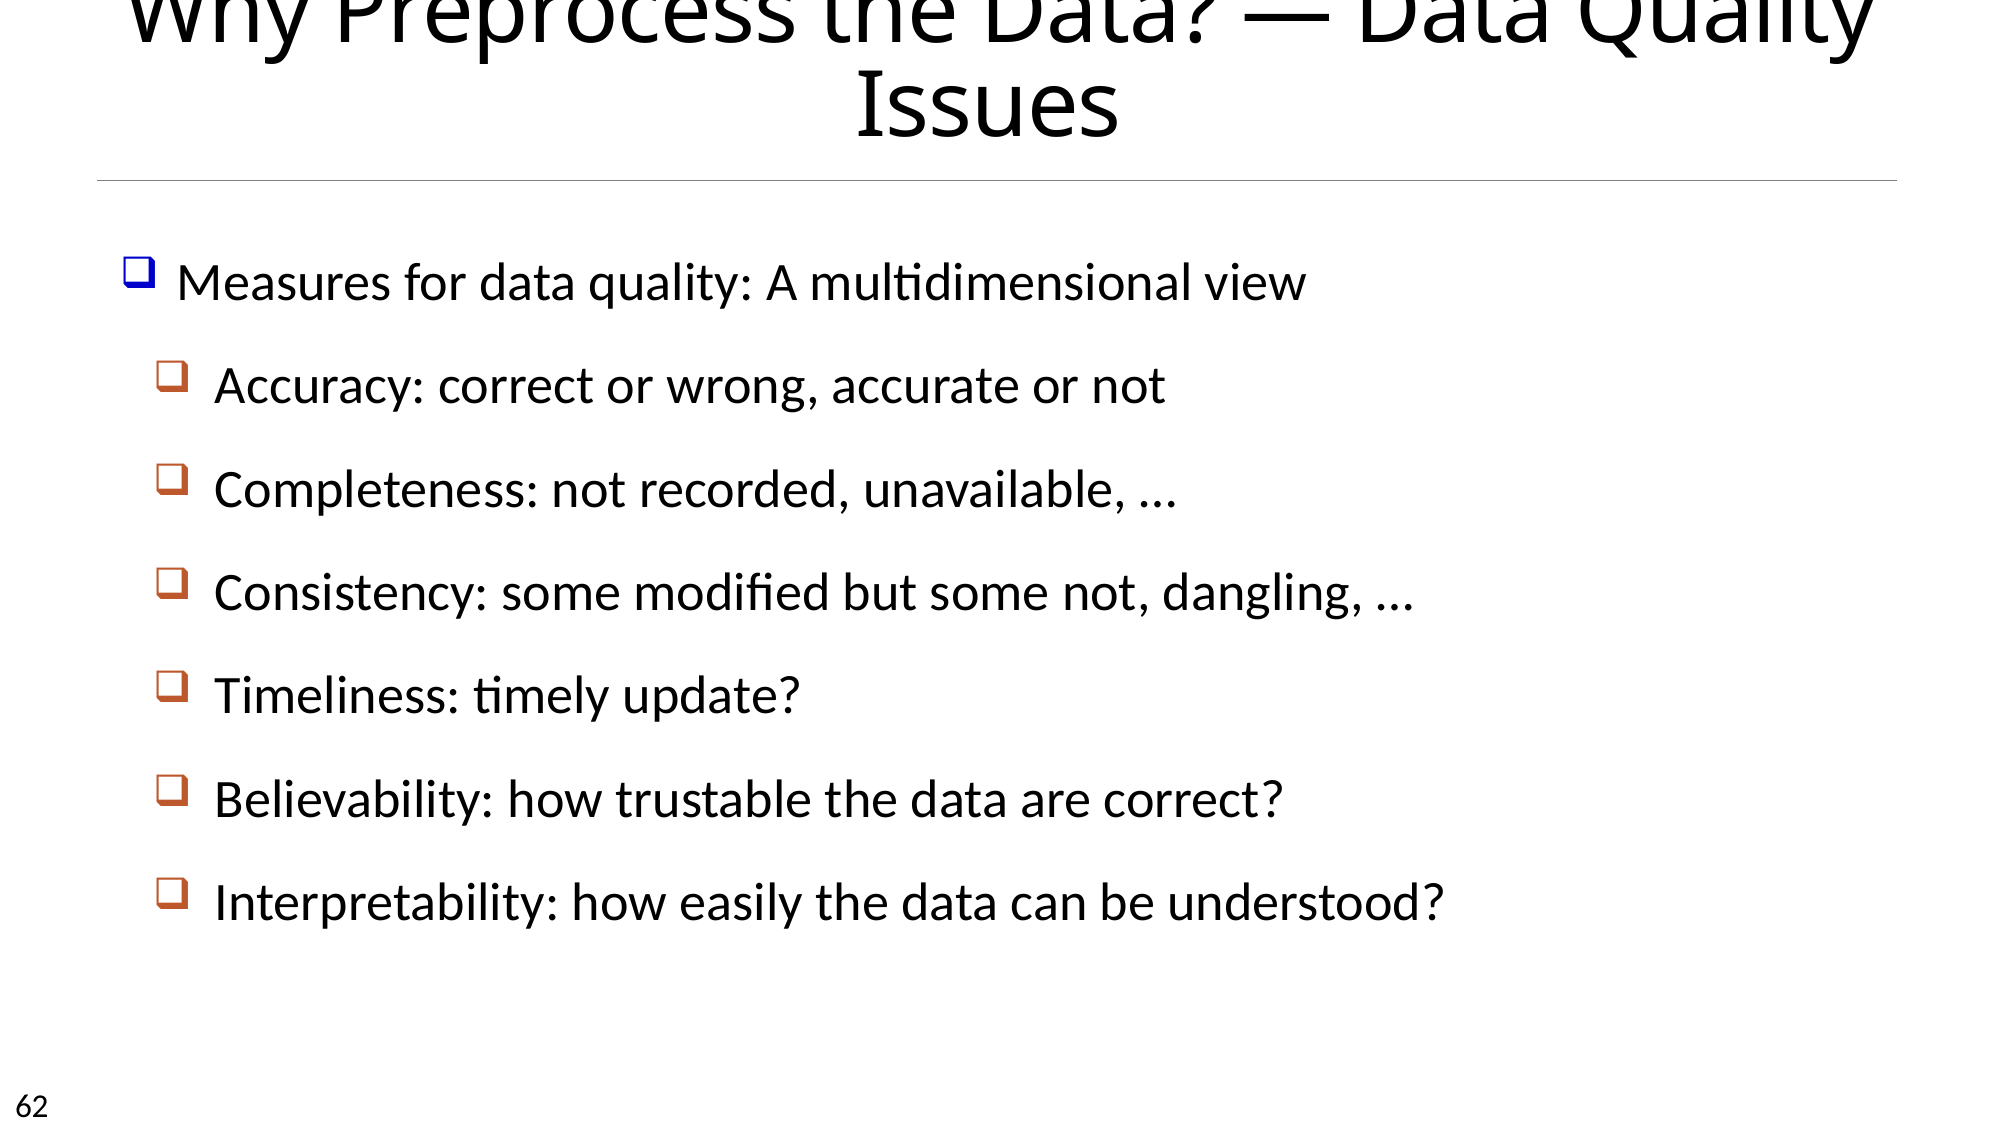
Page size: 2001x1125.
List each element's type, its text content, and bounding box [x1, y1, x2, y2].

title Why Preprocess the Data? — Data Quality Issues [0, 50, 2000, 163]
list Measures for data quality: A multidimensional view Accuracy: correct or wrong, accurate or not Completeness: not recorded, unavailable, … Consistency: some modified but some not, dangling, … Timeliness: timely update? Believability: how trustable the data are correct? Interpretability: how easily the data can be understood? [105, 212, 1886, 1069]
